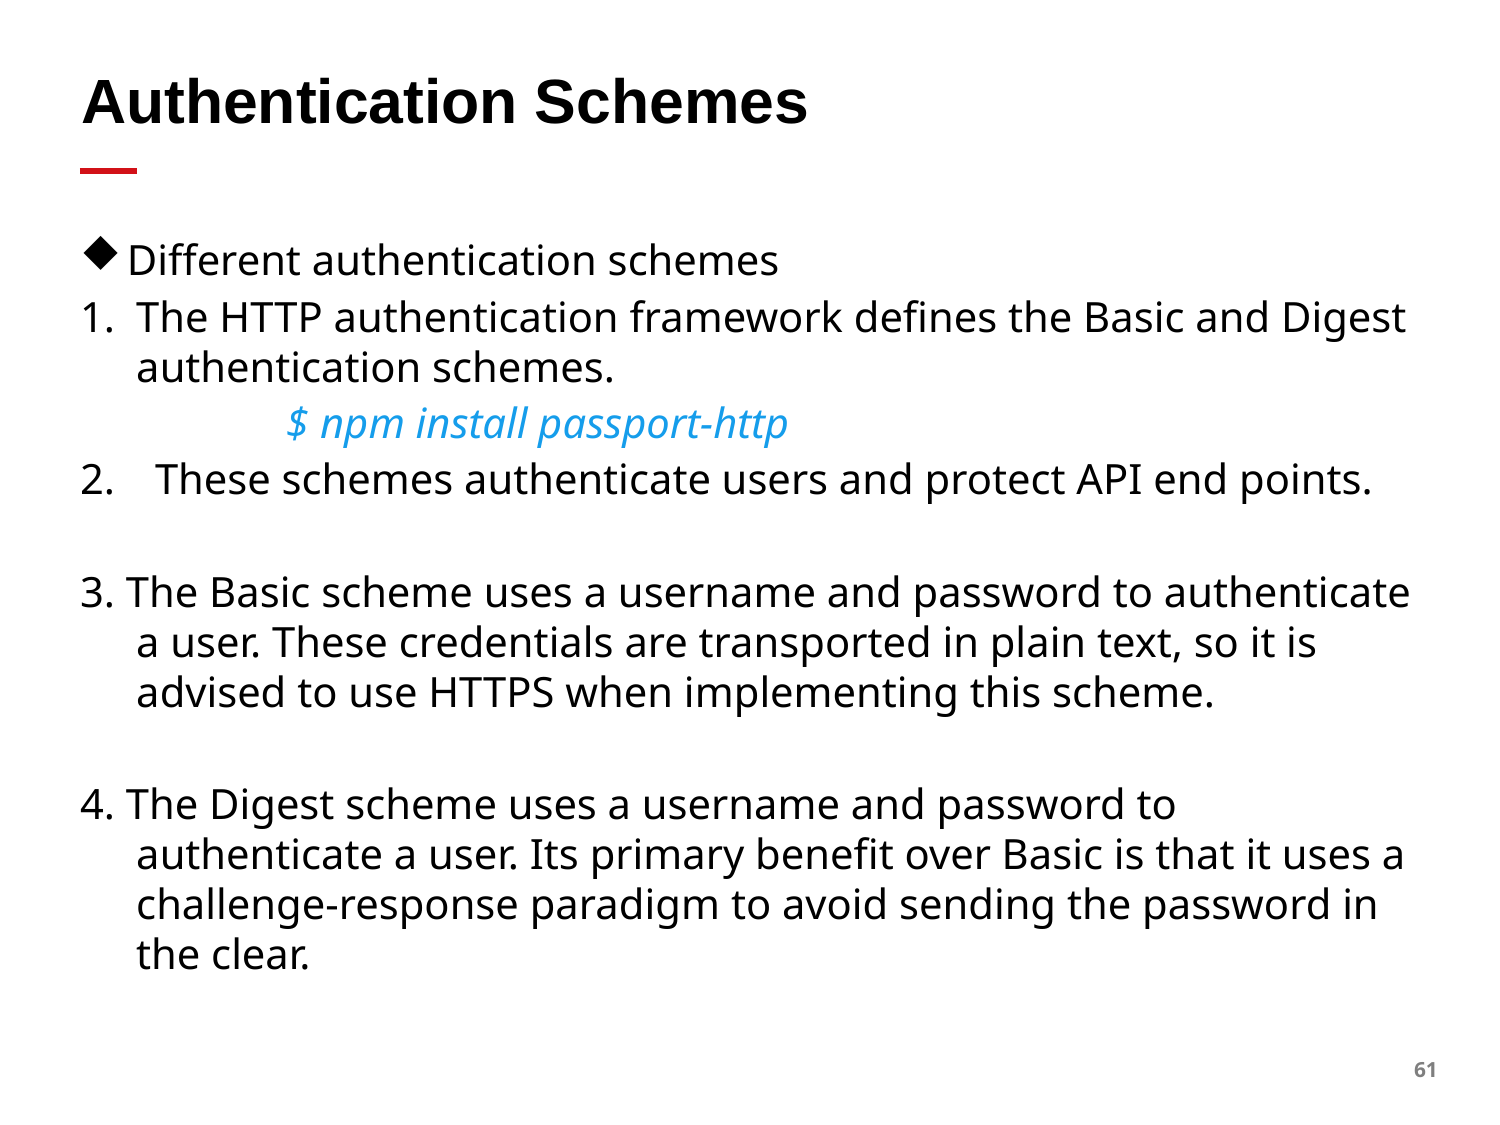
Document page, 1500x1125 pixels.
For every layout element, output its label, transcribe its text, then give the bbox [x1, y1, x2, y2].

title Authentication Schemes [81, 68, 1421, 138]
list Different authentication schemes The HTTP authentication framework defines the Basic and Digest authentication schemes. $ npm install passport-http These schemes authenticate users and protect API end points. 3. The Basic scheme uses a username and password to authenticate a user. These credentials are transported in plain text, so it is advised to use HTTPS when implementing this scheme. 4. The Digest scheme uses a username and password to authenticate a user. Its primary benefit over Basic is that it uses a challenge-response paradigm to avoid sending the password in the clear. [79, 234, 1420, 1022]
